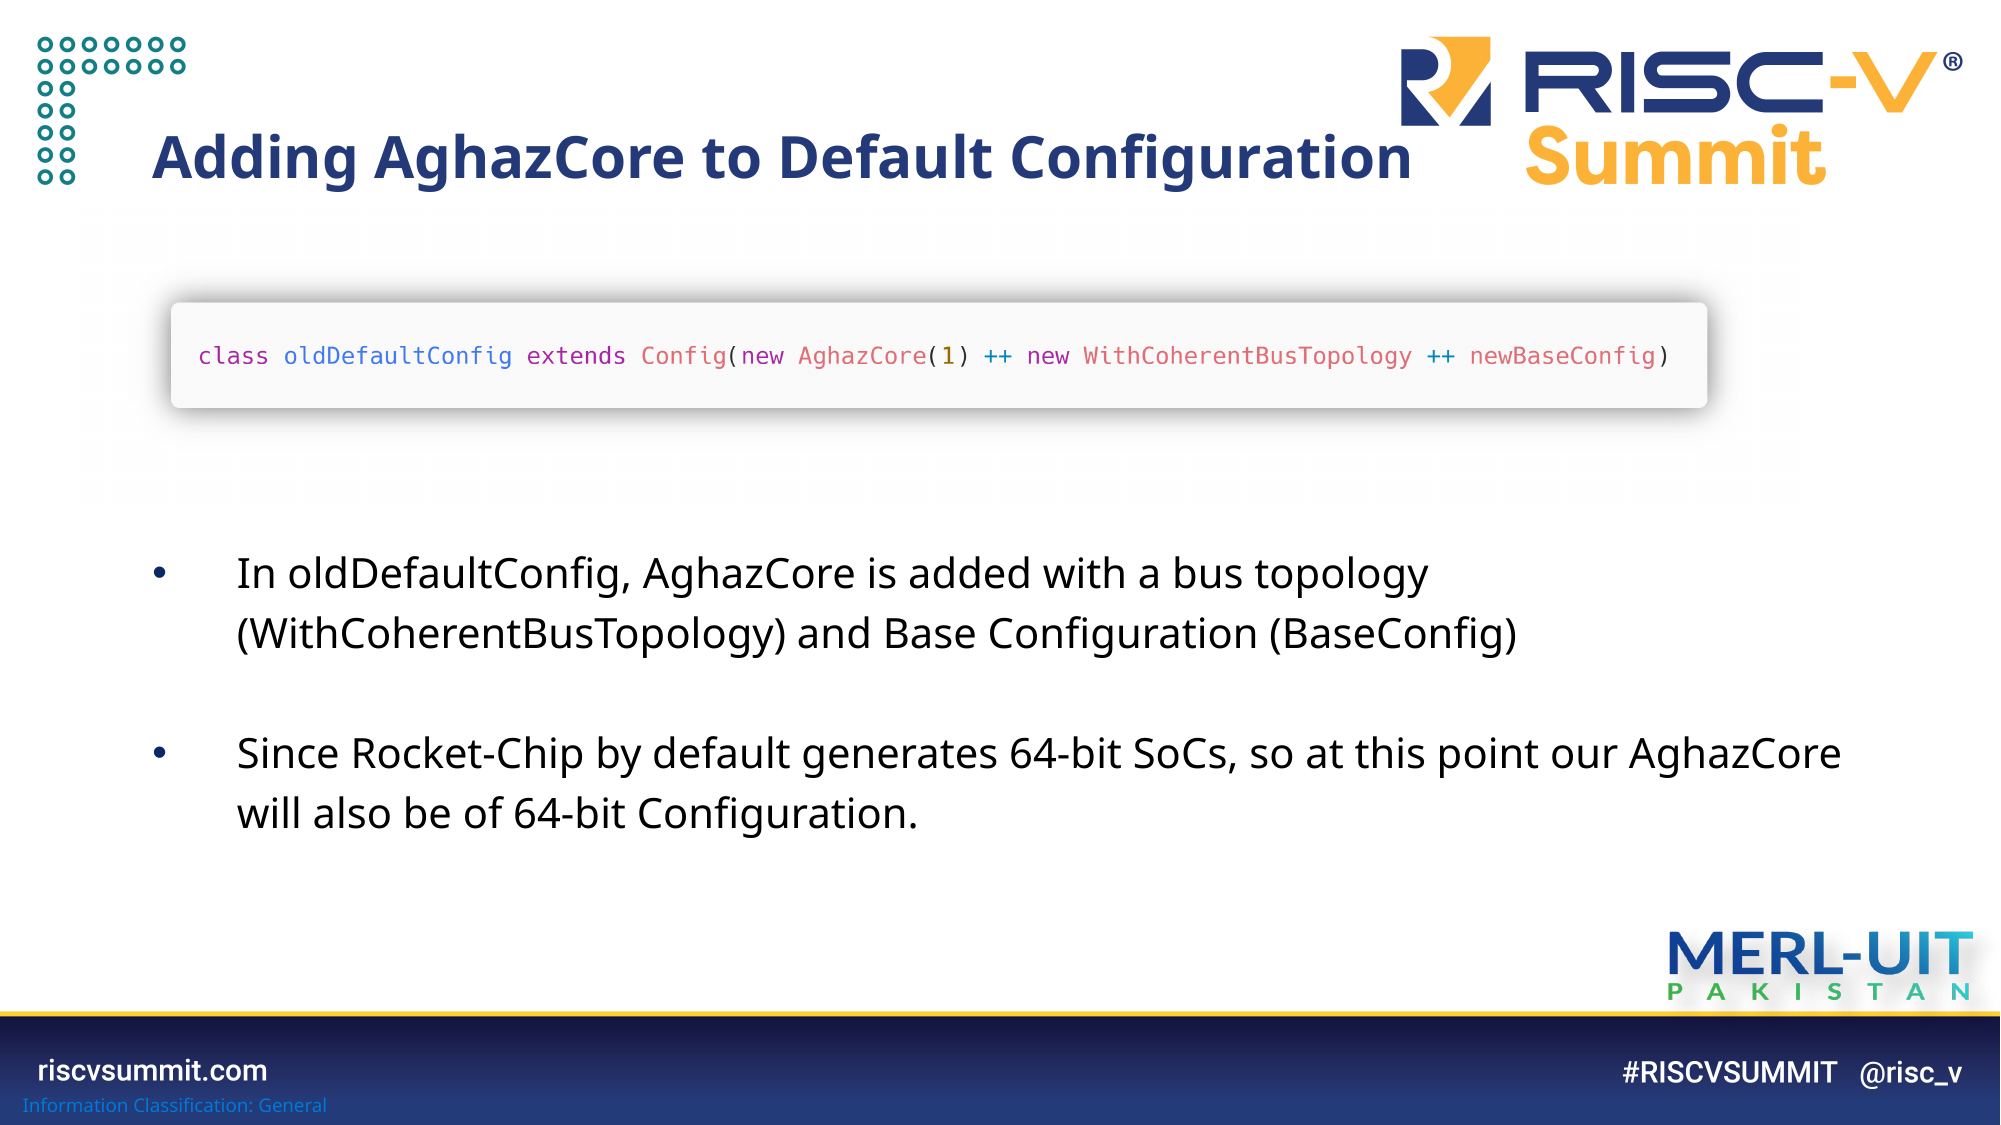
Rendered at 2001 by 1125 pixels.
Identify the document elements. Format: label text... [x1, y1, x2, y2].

title Adding AghazCore to Default Configuration [137, 111, 1863, 208]
text_box In oldDefaultConfig, AghazCore is added with a bus topology (WithCoherentBusTopology) and Base Configuration (BaseConfig) Since Rocket-Chip by default generates 64-bit SoCs, so at this point our AghazCore will also be of 64-bit Configuration. [137, 500, 1863, 934]
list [76, 207, 1802, 503]
picture [0, 0, 2000, 1125]
